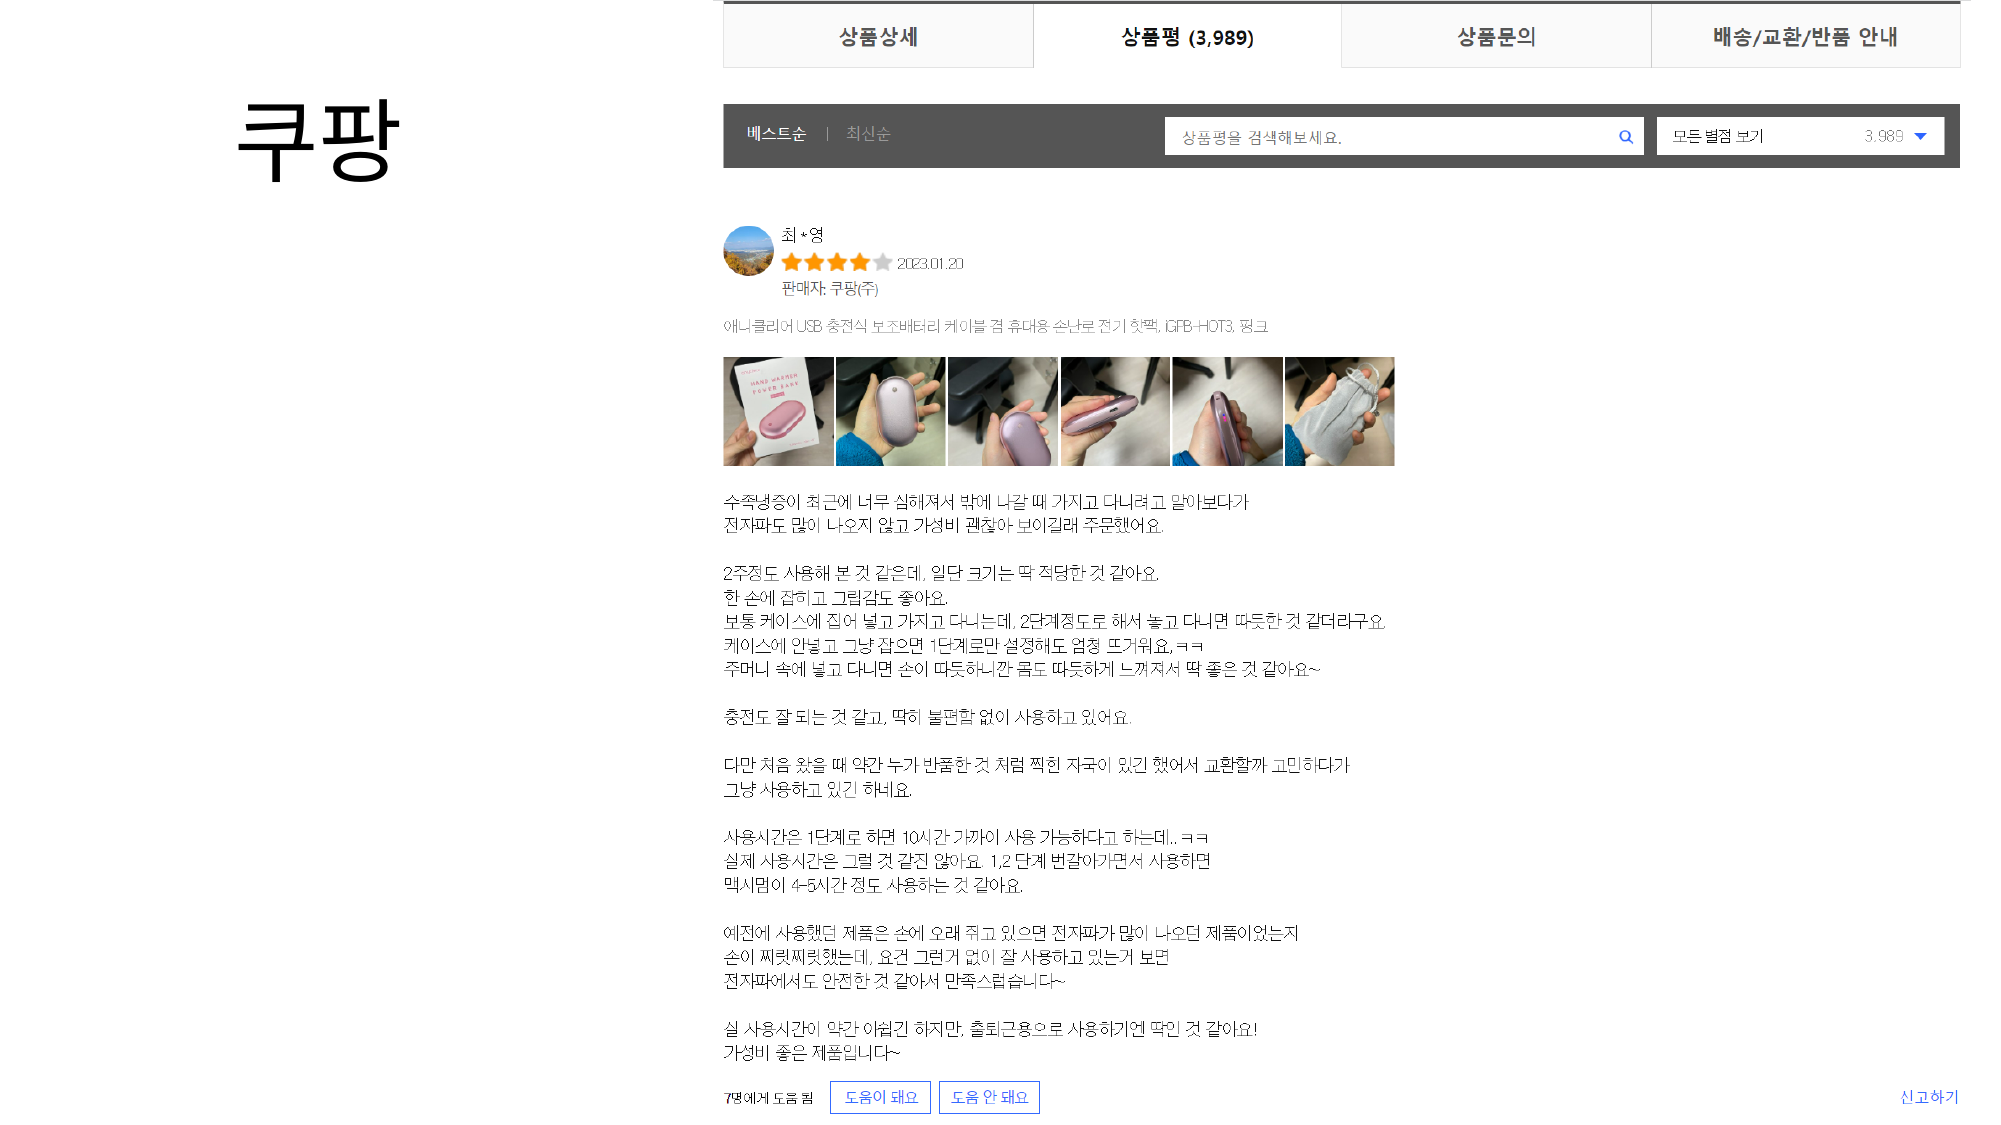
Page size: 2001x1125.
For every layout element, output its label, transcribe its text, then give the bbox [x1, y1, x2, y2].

picture [713, 0, 1972, 1125]
title 쿠팡 [153, 45, 485, 233]
